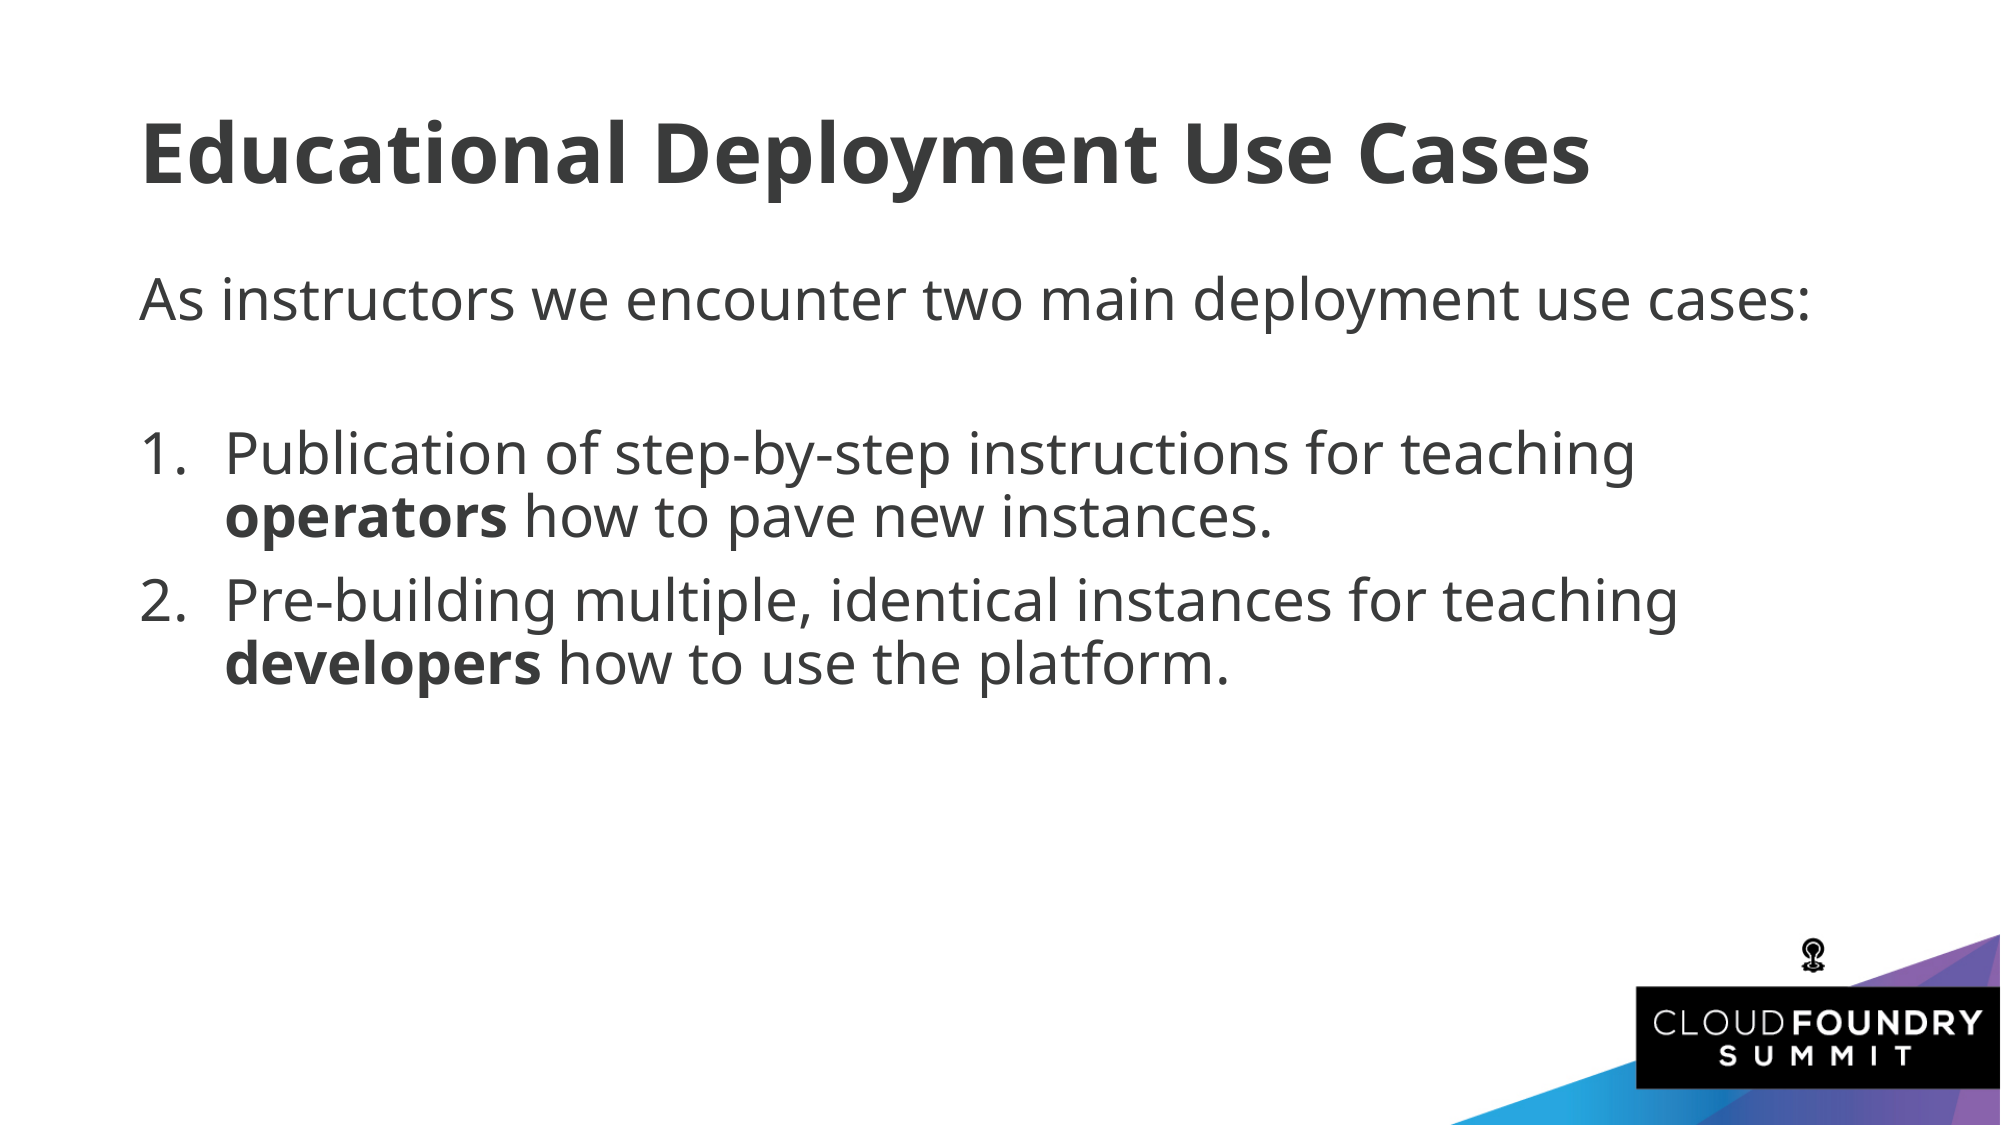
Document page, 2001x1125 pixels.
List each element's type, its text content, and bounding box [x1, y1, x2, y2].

list Educational Deployment Use Cases [125, 104, 1875, 218]
list As instructors we encounter two main deployment use cases: Publication of step-by-step instructions for teaching operators how to pave new instances. Pre-building multiple, identical instances for teaching developers how to use the platform. [125, 262, 1875, 990]
picture [0, 0, 2001, 1125]
